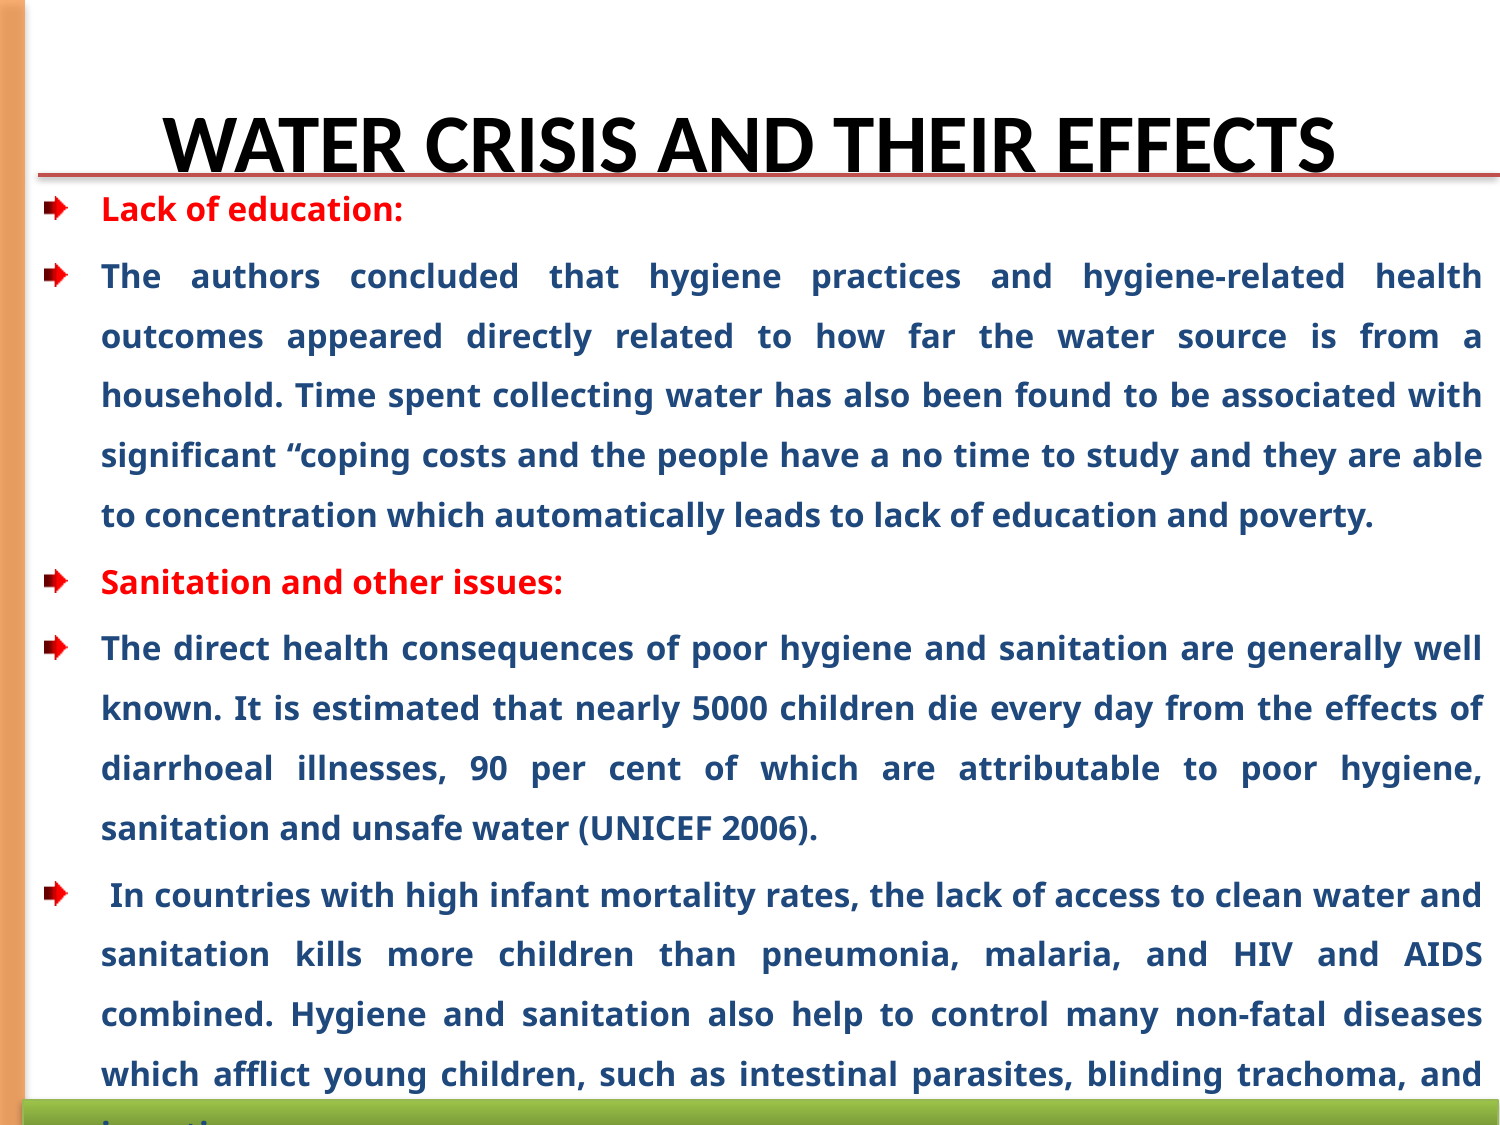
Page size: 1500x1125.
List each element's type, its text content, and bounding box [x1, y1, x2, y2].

picture [44, 263, 68, 287]
picture [44, 196, 68, 220]
title WATER CRISIS AND THEIR EFFECTS [75, 45, 1425, 160]
picture [44, 881, 68, 906]
picture [44, 635, 68, 660]
picture [44, 569, 68, 593]
list Lack of education: The authors concluded that hygiene practices and hygiene-related health outcomes appeared directly related to how far the water source is from a household. Time spent collecting water has also been found to be associated with significant “coping costs and the people have a no time to study and they are able to concentration which automatically leads to lack of education and poverty. Sanitation and other issues: The direct health consequences of poor hygiene and sanitation are generally well known. It is estimated that nearly 5000 children die every day from the effects of diarrhoeal illnesses, 90 per cent of which are attributable to poor hygiene, sanitation and unsafe water (UNICEF 2006). In countries with high infant mortality rates, the lack of access to clean water and sanitation kills more children than pneumonia, malaria, and HIV and AIDS combined. Hygiene and sanitation also help to control many non-fatal diseases which afflict young children, such as intestinal parasites, blinding trachoma, and impetigo. [29, 160, 1500, 1057]
